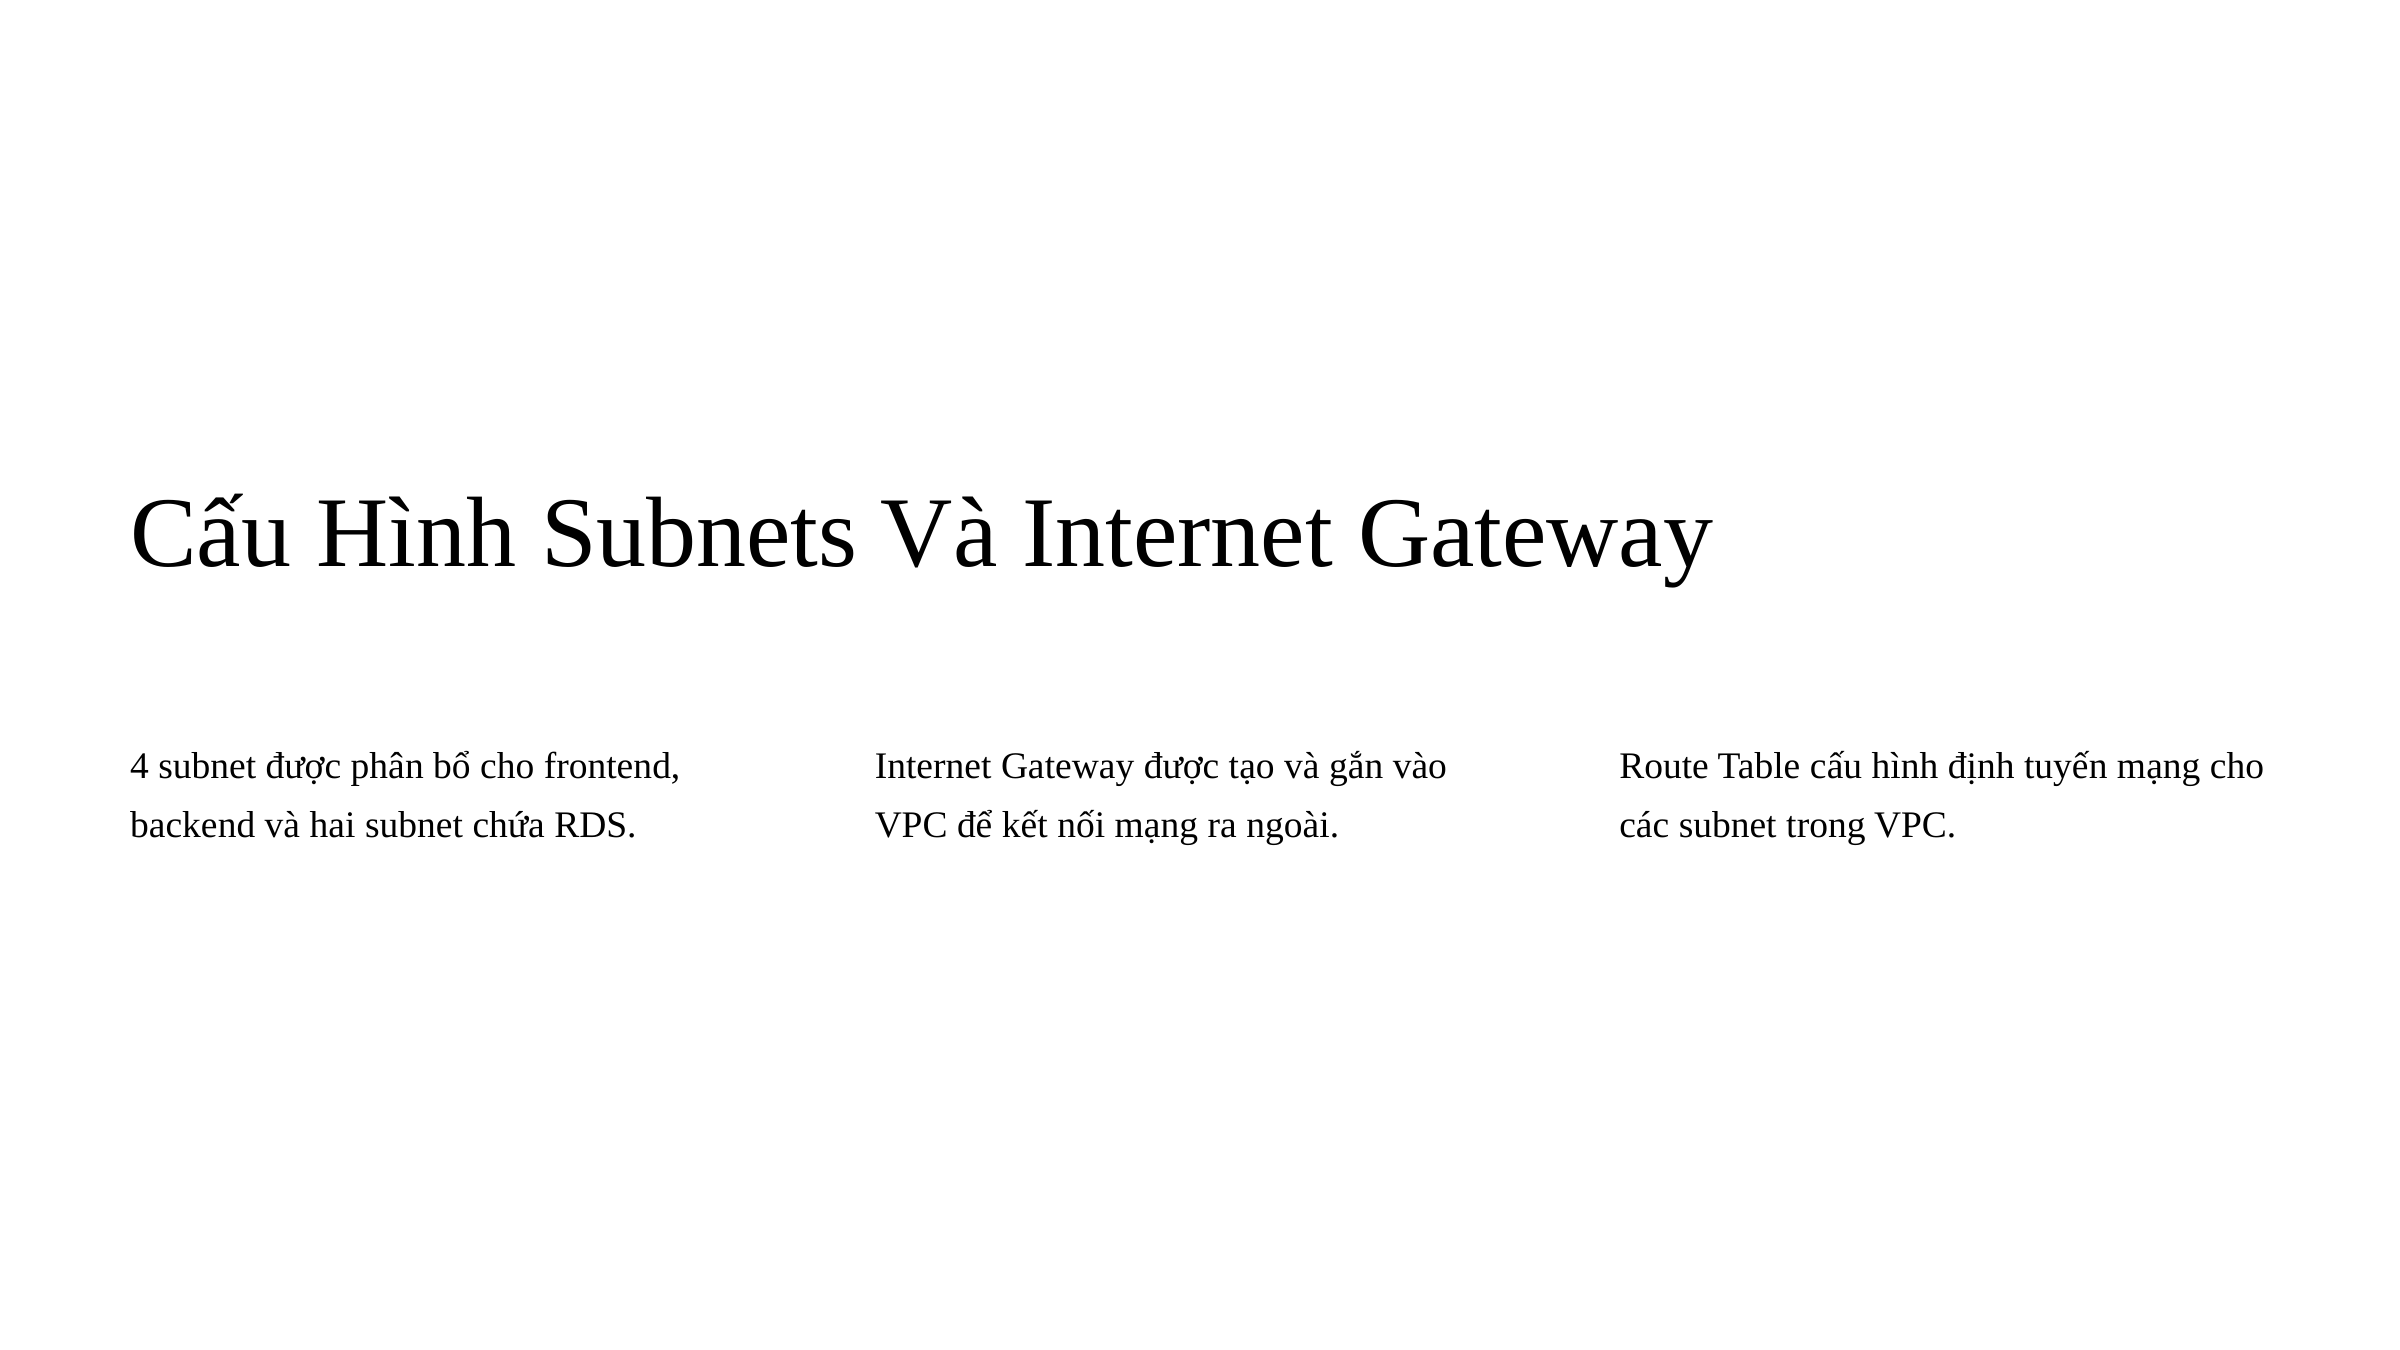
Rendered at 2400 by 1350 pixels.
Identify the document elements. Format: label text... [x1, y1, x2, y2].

text_box Route Table cấu hình định tuyến mạng cho các subnet trong VPC. [1619, 726, 2272, 846]
text_box Internet Gateway được tạo và gắn vào VPC để kết nối mạng ra ngoài. [874, 726, 1528, 846]
text_box 4 subnet được phân bổ cho frontend, backend và hai subnet chứa RDS. [130, 726, 783, 846]
text_box Cấu Hình Subnets Và Internet Gateway [130, 470, 1982, 588]
